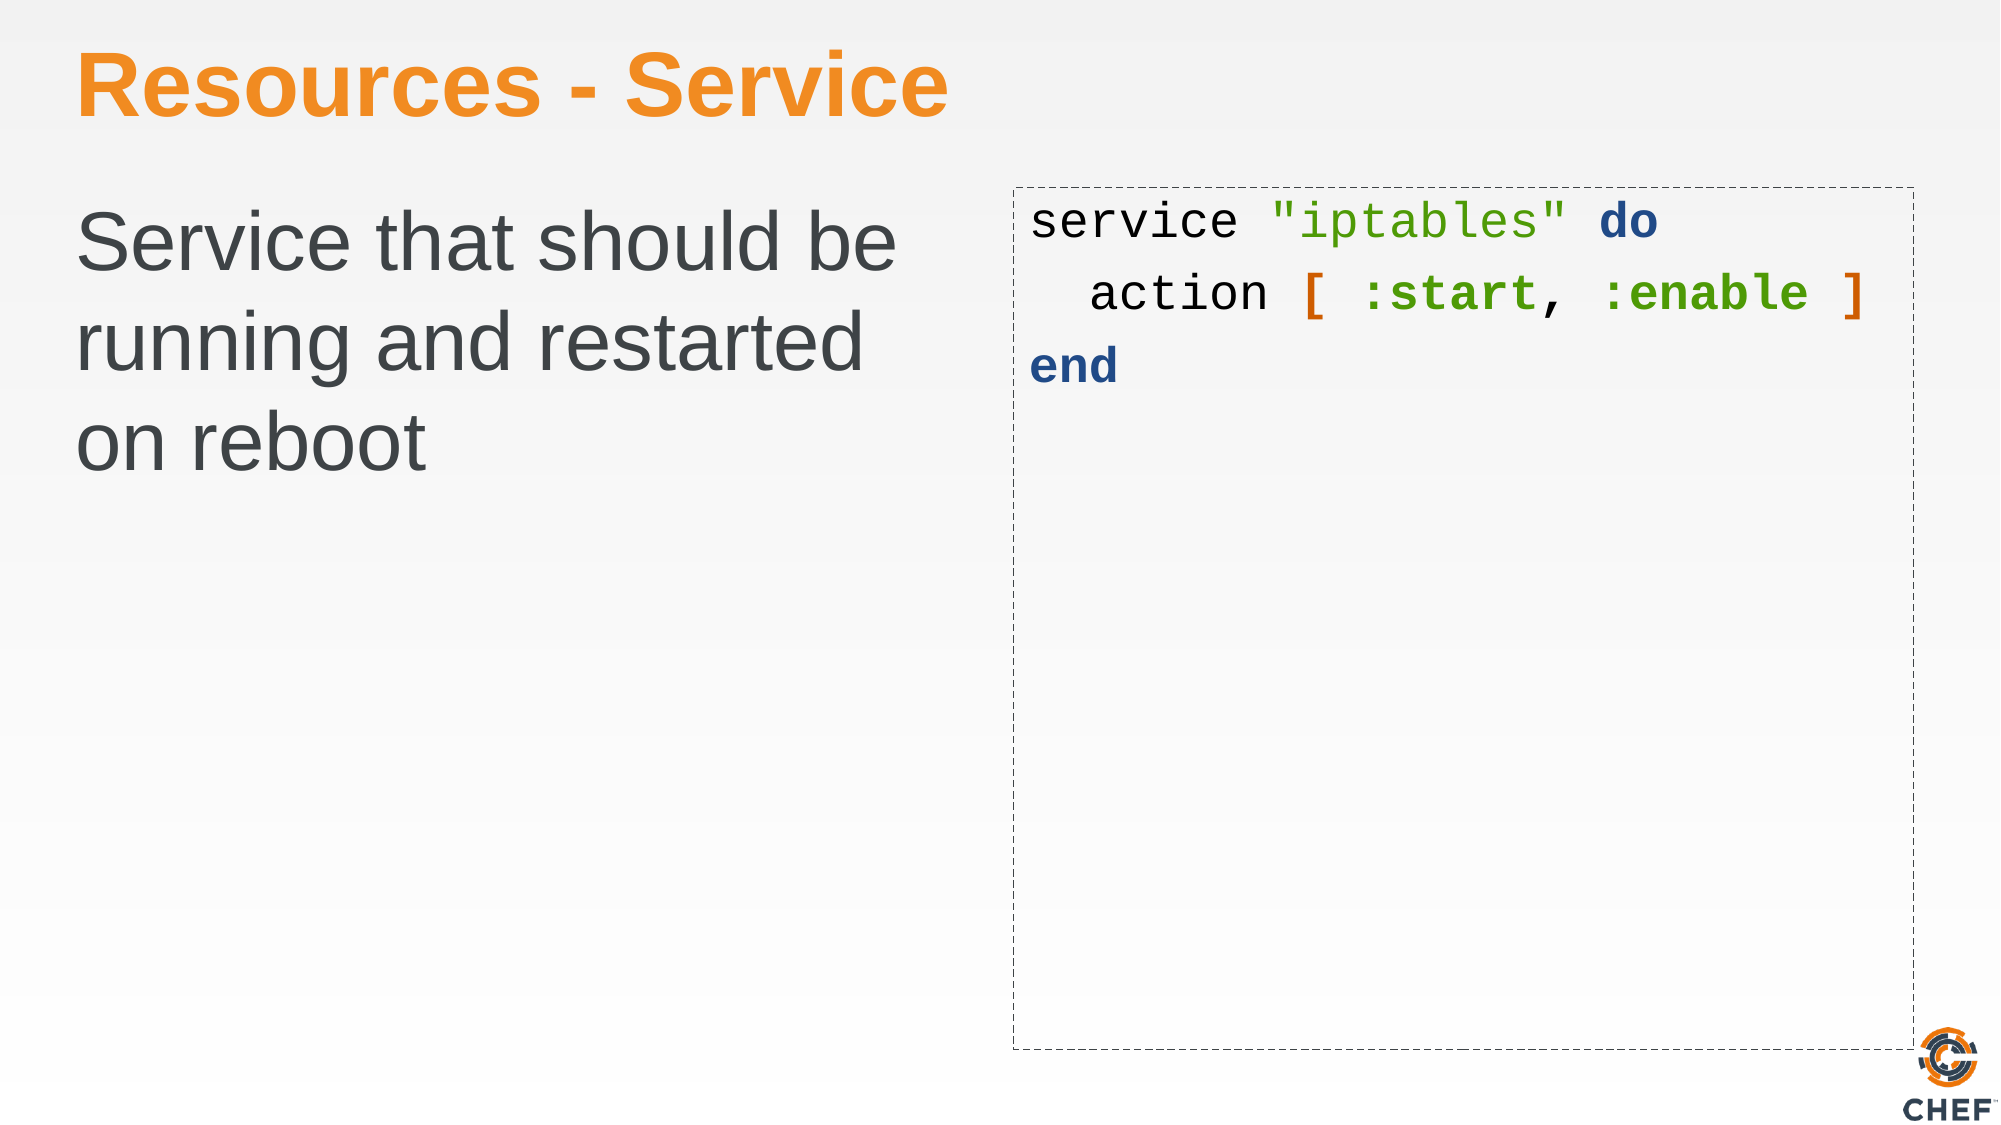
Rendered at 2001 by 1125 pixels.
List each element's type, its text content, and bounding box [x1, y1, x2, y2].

title Resources - Service [75, 37, 1913, 140]
picture [1903, 1027, 1998, 1121]
list service "iptables" do action [ :start, :enable ] end [1013, 187, 1914, 1050]
list Service that should be running and restarted on reboot [75, 187, 975, 1050]
